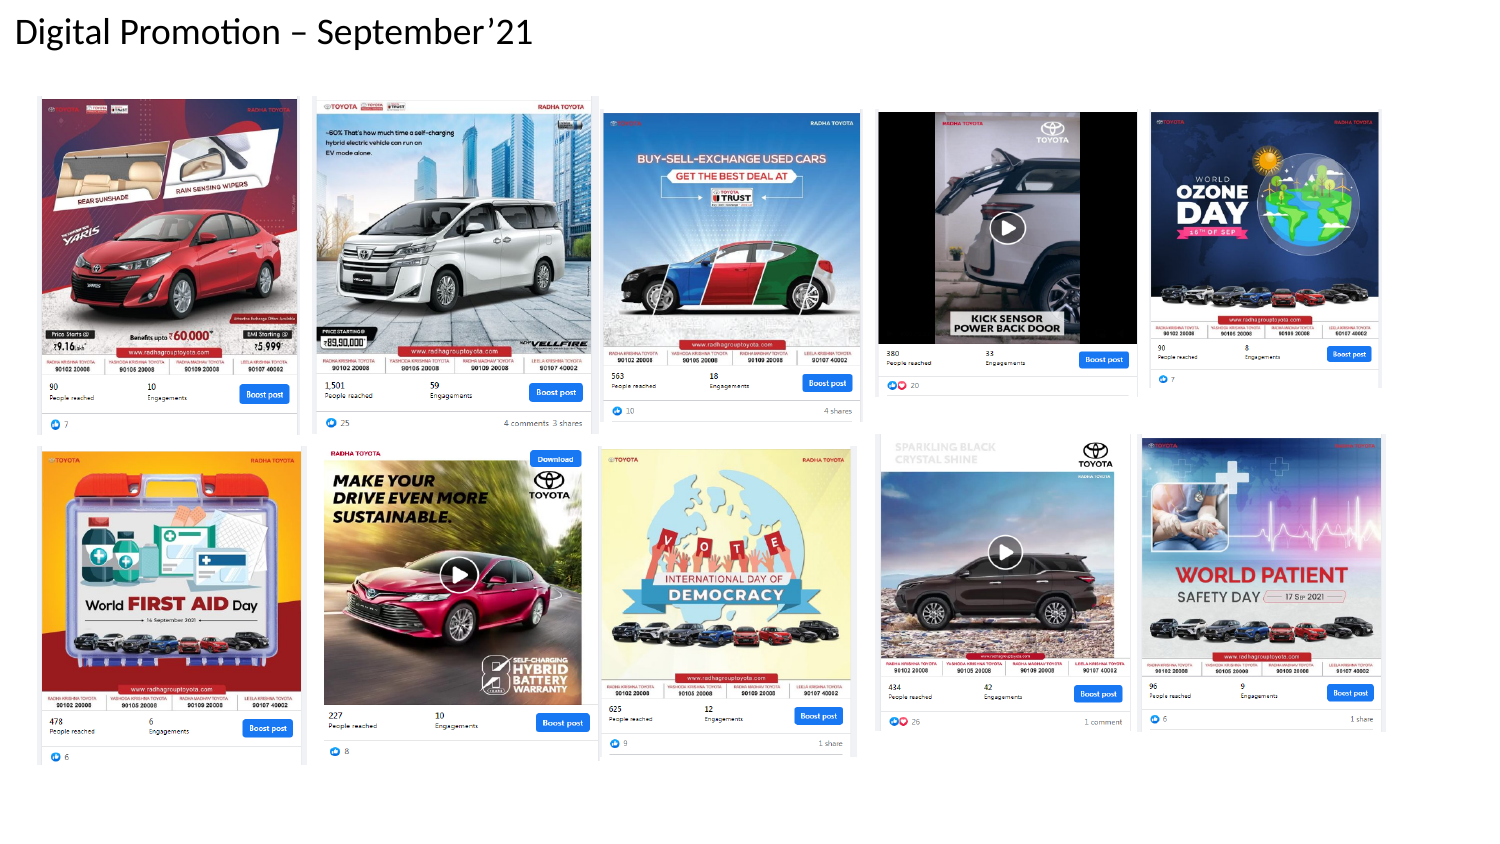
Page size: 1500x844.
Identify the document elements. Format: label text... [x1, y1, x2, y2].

picture [1149, 109, 1382, 389]
picture [324, 446, 857, 761]
text_box Digital Promotion – September’21 [0, 0, 1500, 60]
picture [37, 446, 308, 765]
picture [312, 96, 863, 435]
picture [37, 96, 300, 435]
picture [1137, 434, 1386, 733]
picture [874, 434, 1131, 731]
picture [874, 109, 1138, 398]
